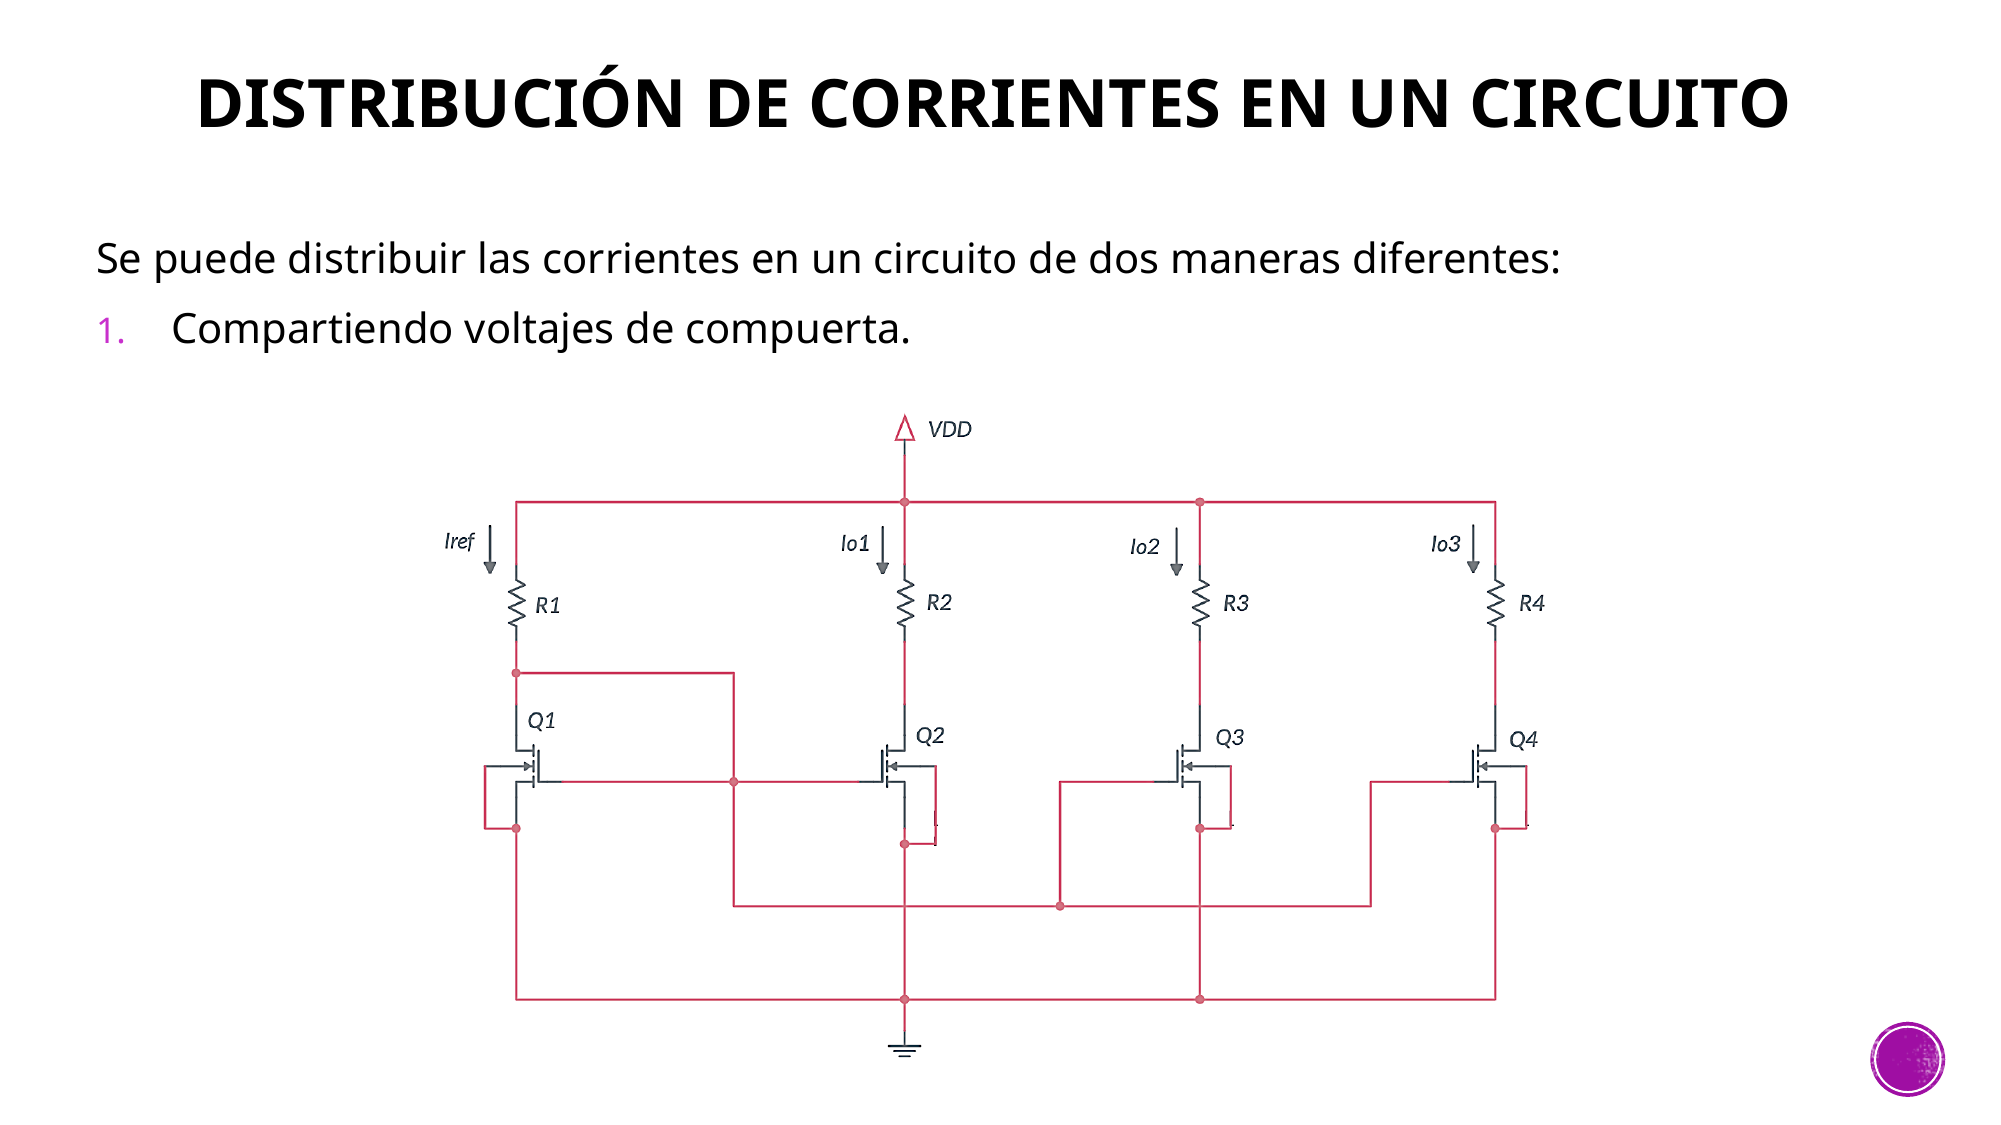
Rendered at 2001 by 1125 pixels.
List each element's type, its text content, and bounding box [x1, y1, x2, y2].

picture [431, 407, 1559, 1064]
list Se puede distribuir las corrientes en un circuito de dos maneras diferentes: Compartiendo voltajes de compuerta. [81, 230, 1910, 390]
title DISTRIBUCIÓN DE CORRIENTES EN UN CIRCUITO [174, 48, 1825, 163]
